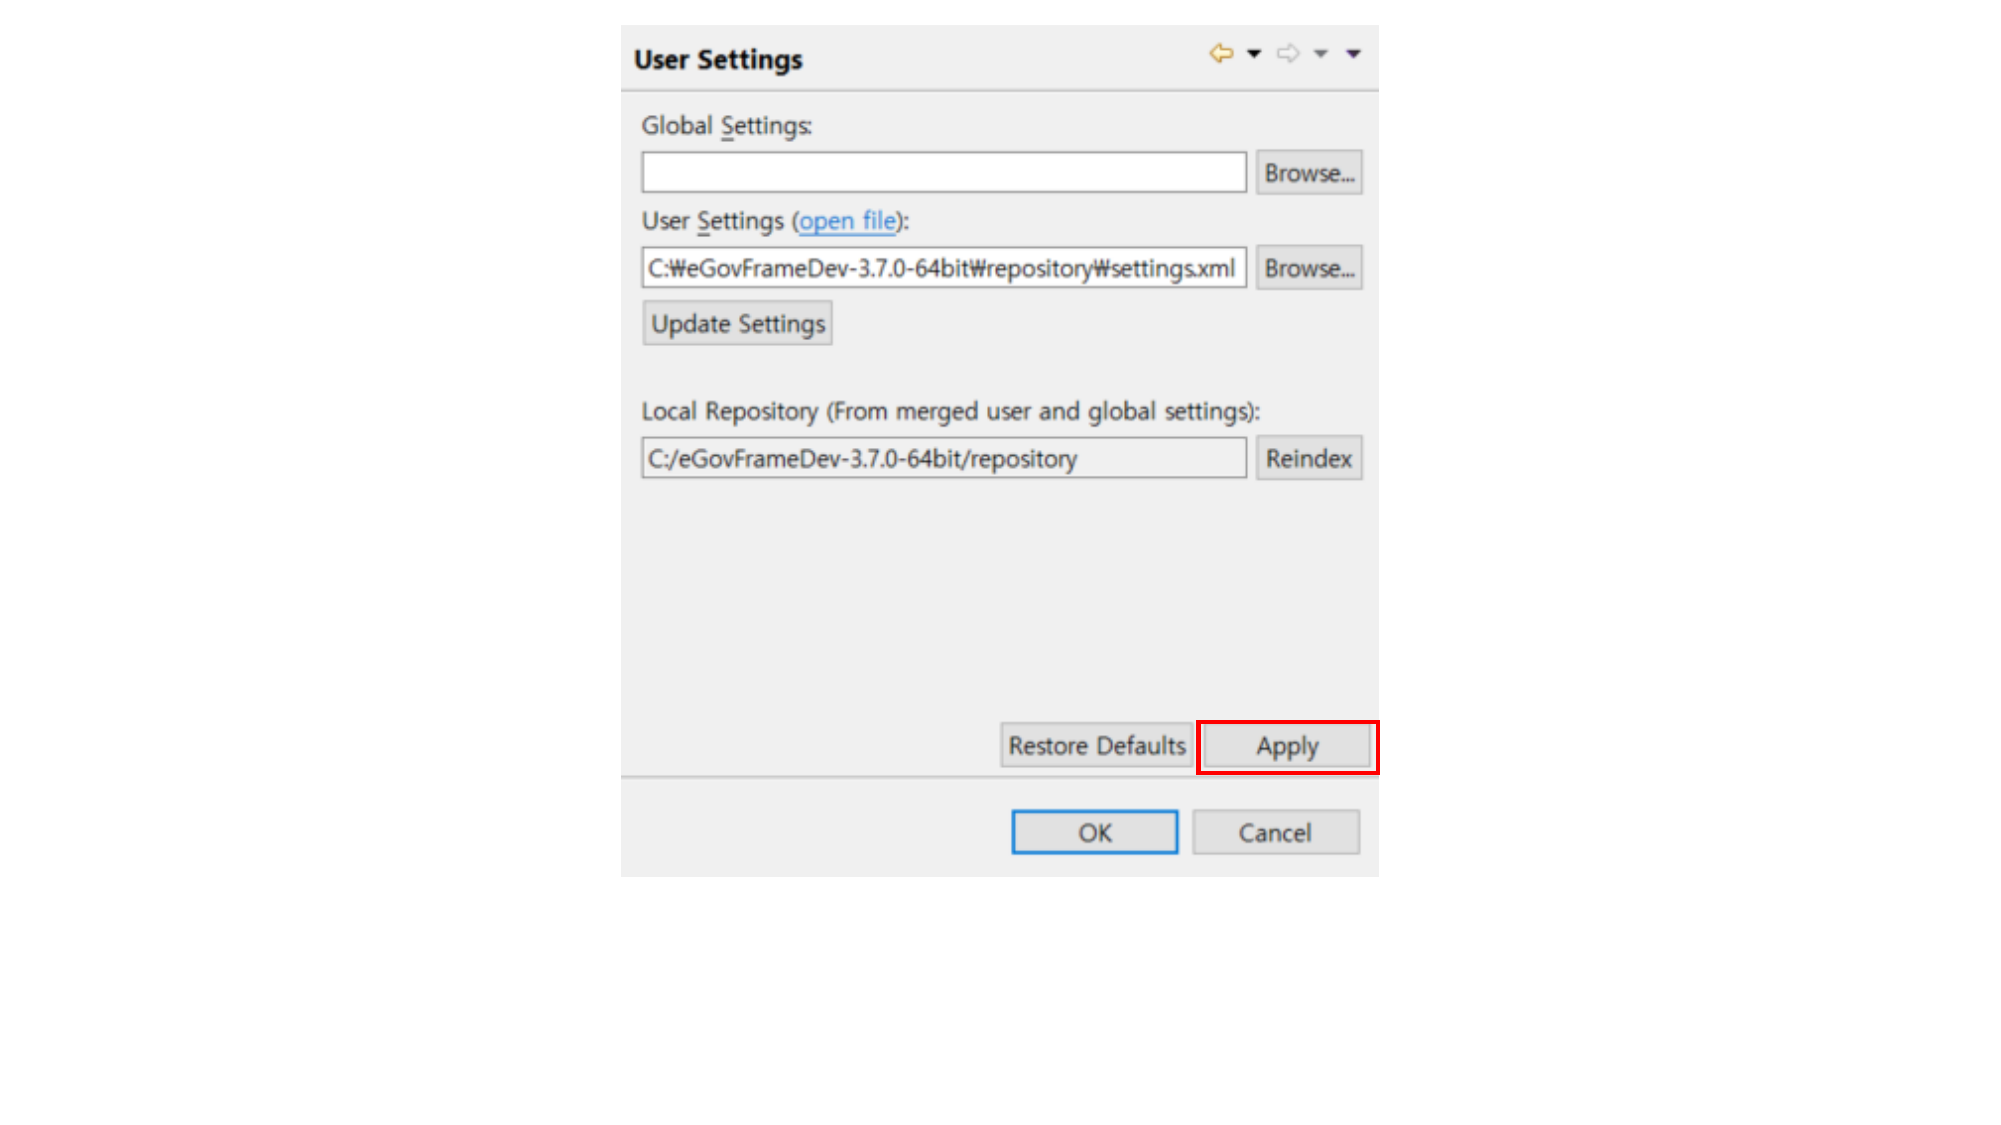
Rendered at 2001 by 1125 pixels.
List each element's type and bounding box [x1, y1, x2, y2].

picture [621, 25, 1379, 877]
